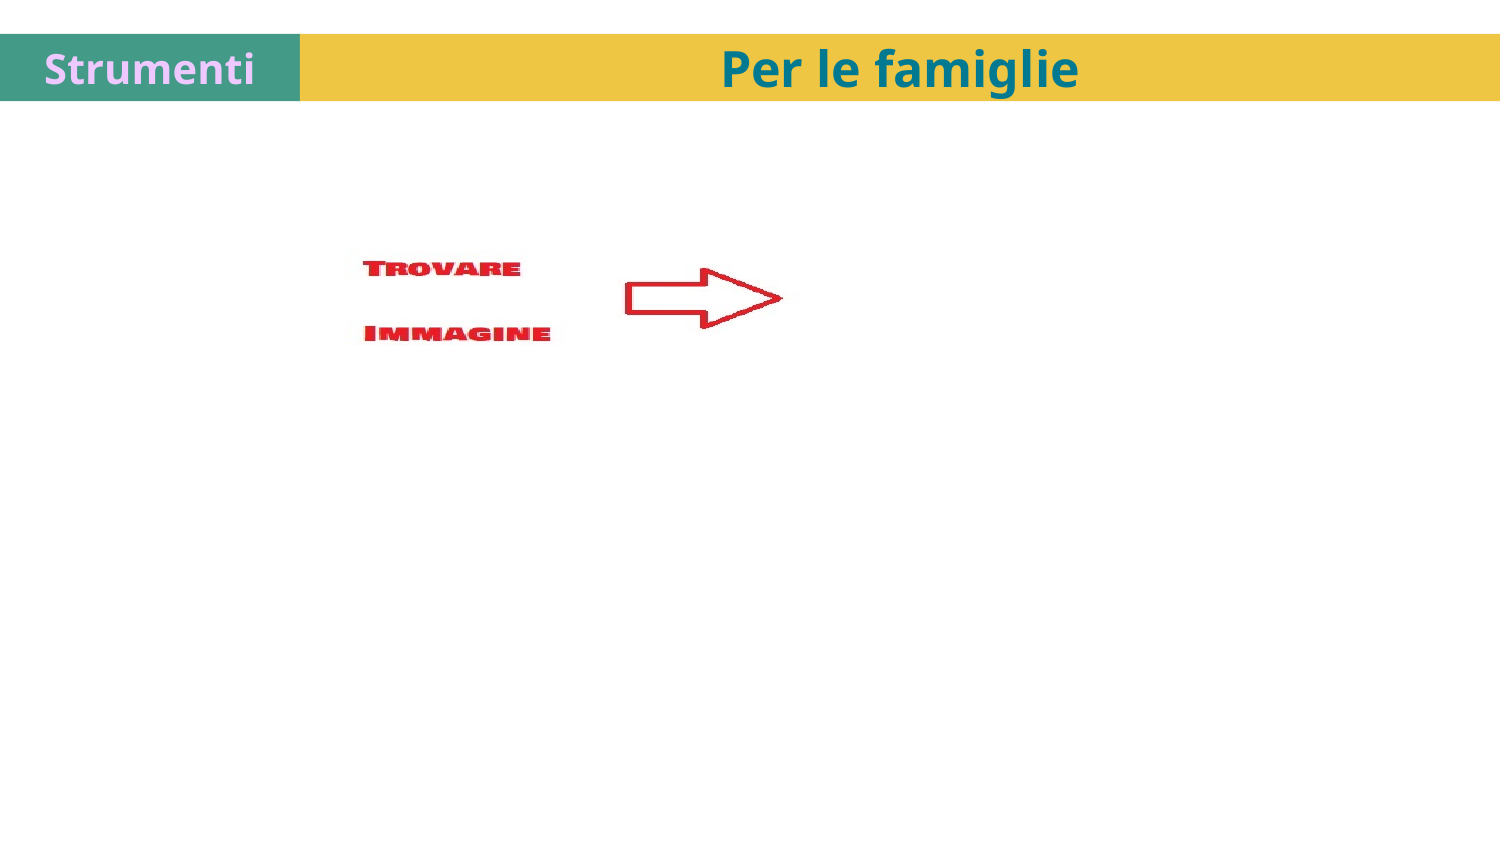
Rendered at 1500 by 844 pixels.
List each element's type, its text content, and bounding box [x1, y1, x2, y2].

text_box Per le famiglie [299, 33, 1500, 102]
picture [299, 168, 900, 422]
text_box Strumenti [0, 33, 299, 102]
